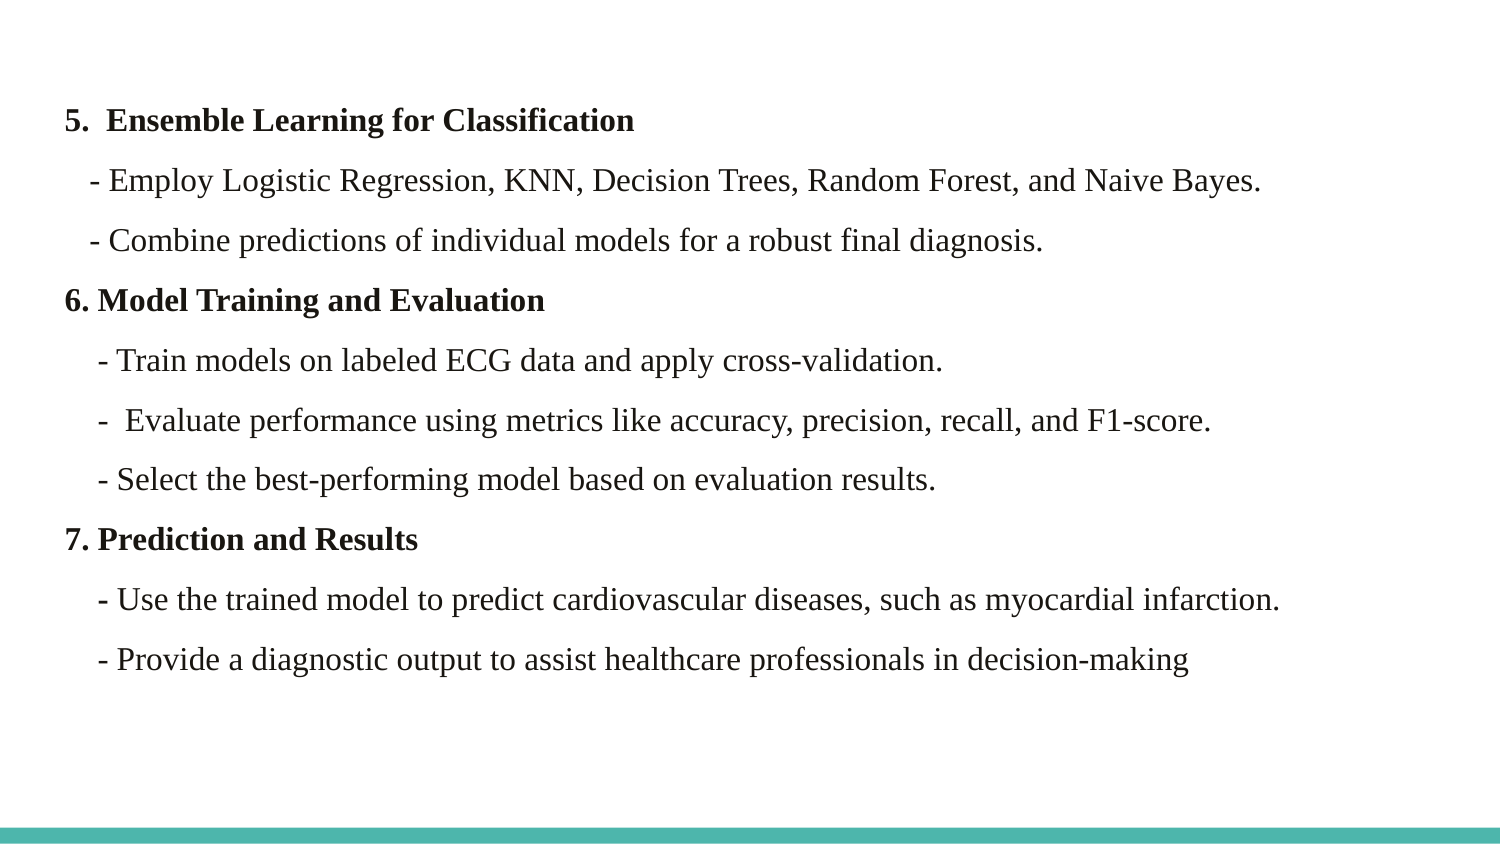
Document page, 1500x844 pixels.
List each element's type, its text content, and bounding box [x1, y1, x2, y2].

list 5. Ensemble Learning for Classification - Employ Logistic Regression, KNN, Decision Trees, Random Forest, and Naive Bayes. - Combine predictions of individual models for a robust final diagnosis. 6. Model Training and Evaluation - Train models on labeled ECG data and apply cross-validation. - Evaluate performance using metrics like accuracy, precision, recall, and F1-score. - Select the best-performing model based on evaluation results. 7. Prediction and Results - Use the trained model to predict cardiovascular diseases, such as myocardial infarction. - Provide a diagnostic output to assist healthcare professionals in decision-making [30, 63, 1470, 757]
